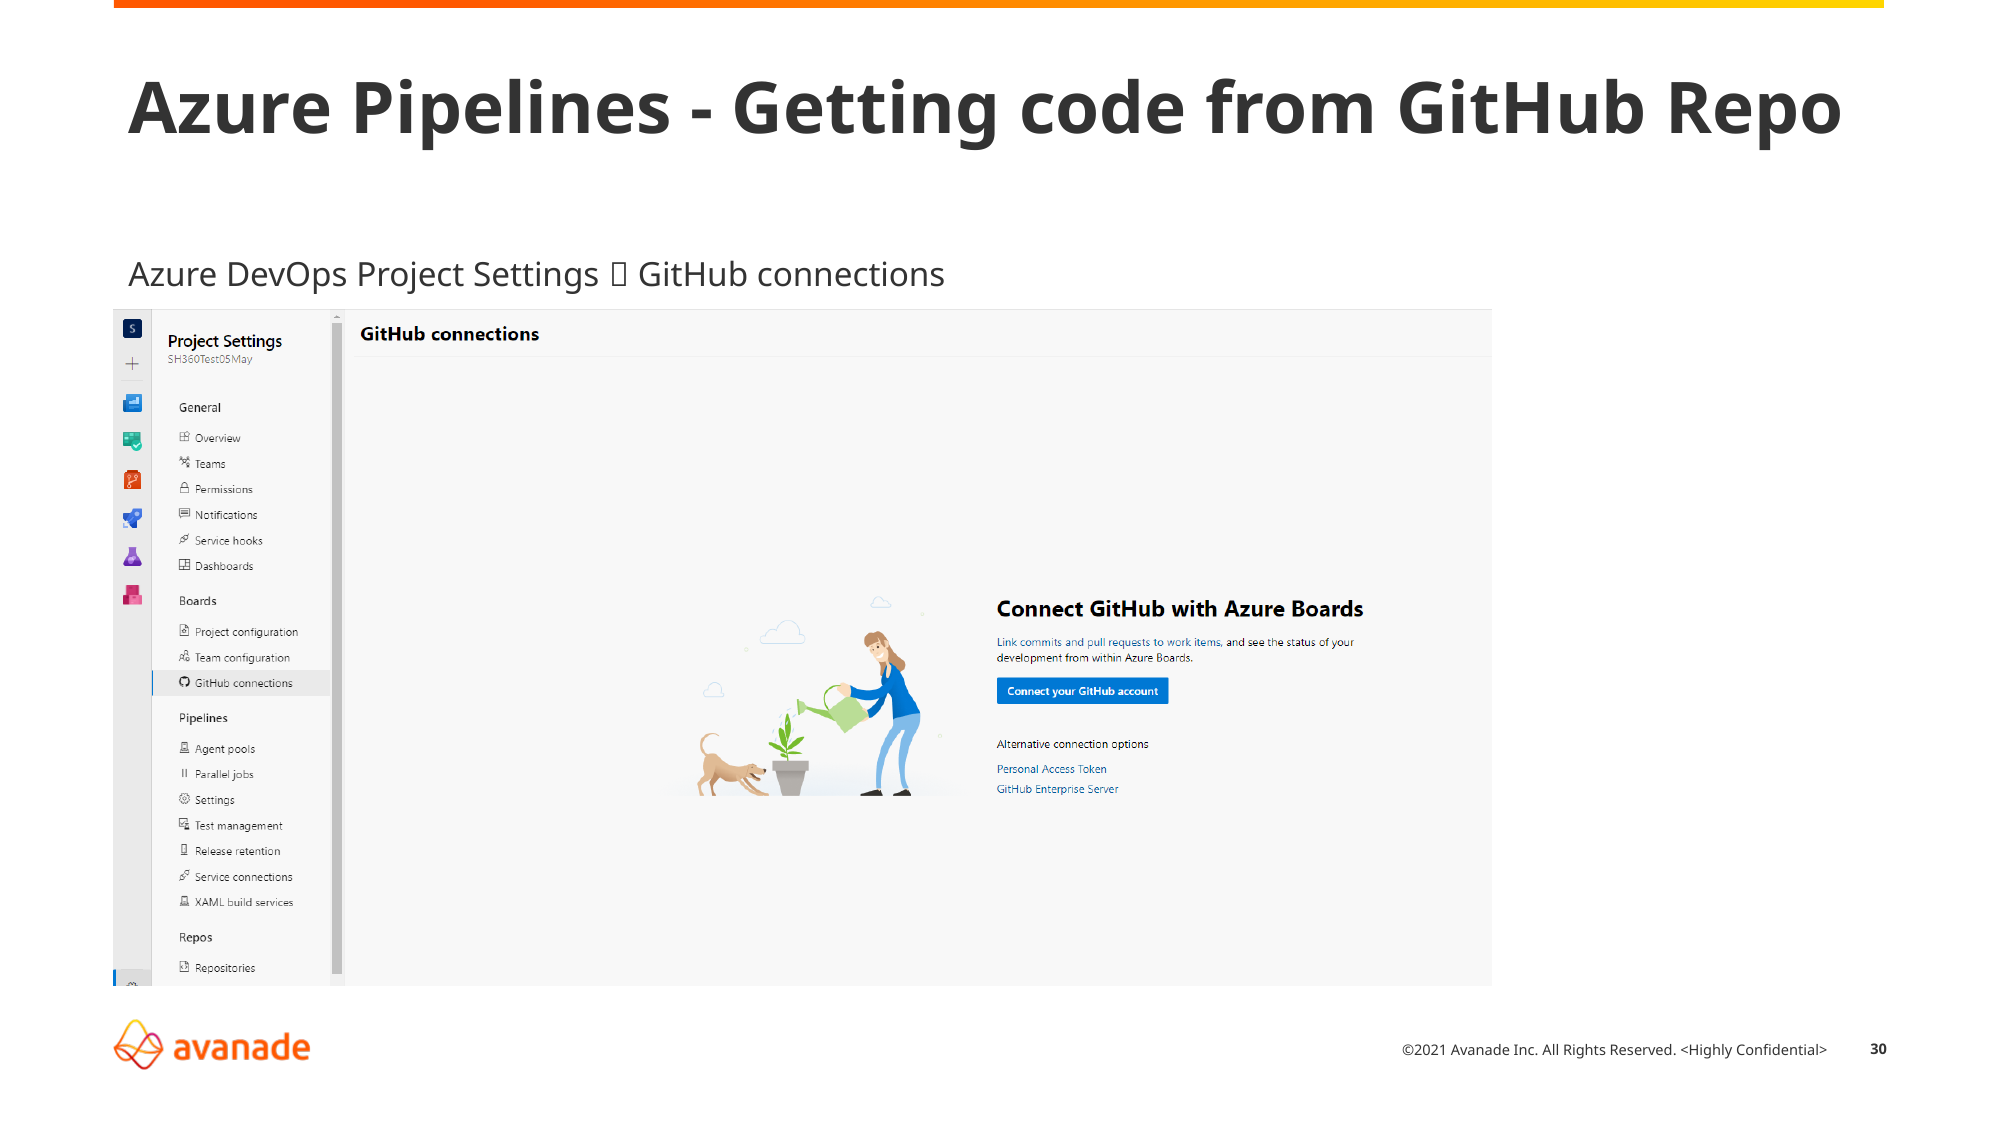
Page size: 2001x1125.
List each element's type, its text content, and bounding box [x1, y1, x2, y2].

title Azure Pipelines - Getting code from GitHub Repo [113, 64, 1883, 228]
list Azure DevOps Project Settings  GitHub connections [113, 249, 995, 308]
picture [93, 999, 339, 1090]
picture [113, 308, 1492, 986]
